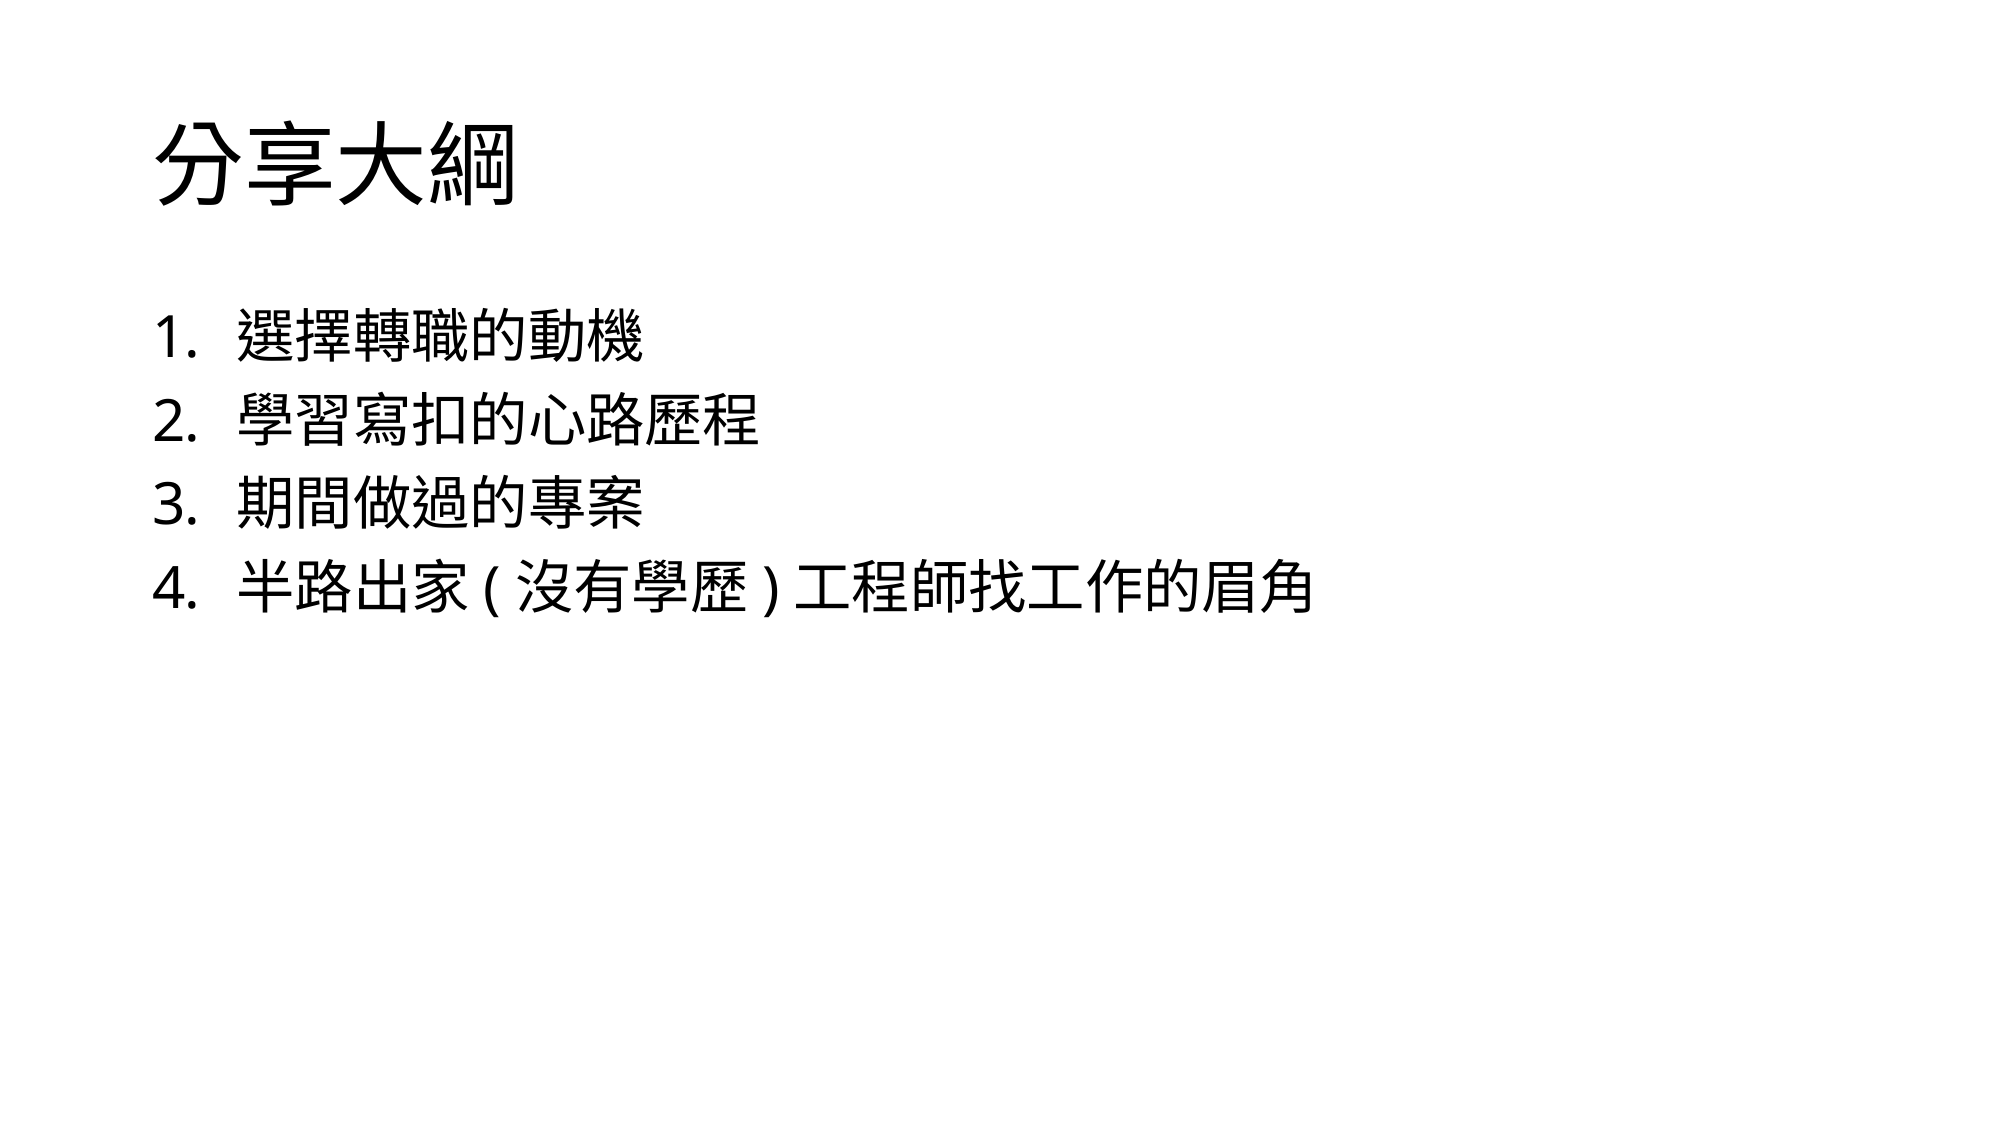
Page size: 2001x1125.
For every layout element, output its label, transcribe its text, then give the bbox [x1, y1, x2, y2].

title 分享大綱 [137, 59, 1863, 278]
list 選擇轉職的動機 學習寫扣的心路歷程 期間做過的專案 半路出家(沒有學歷)工程師找工作的眉角 [137, 299, 1863, 1014]
